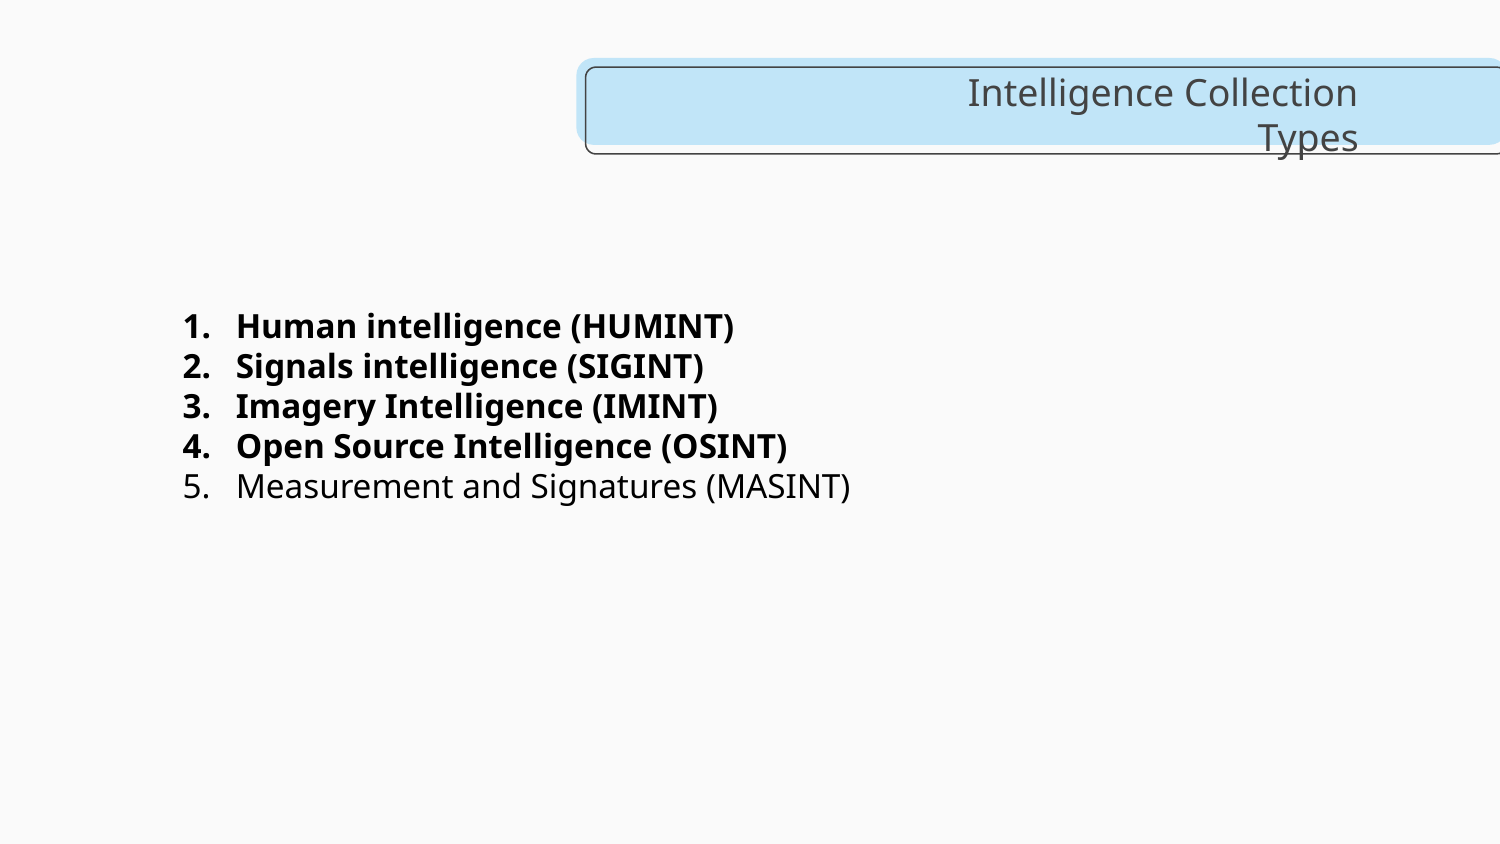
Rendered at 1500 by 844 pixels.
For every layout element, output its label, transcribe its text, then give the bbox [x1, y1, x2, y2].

subtitle Human intelligence (HUMINT) Signals intelligence (SIGINT) Imagery Intelligence (IMINT) Open Source Intelligence (OSINT) Measurement and Signatures (MASINT) [145, 168, 1362, 643]
title Intelligence Collection Types [849, 75, 1374, 154]
